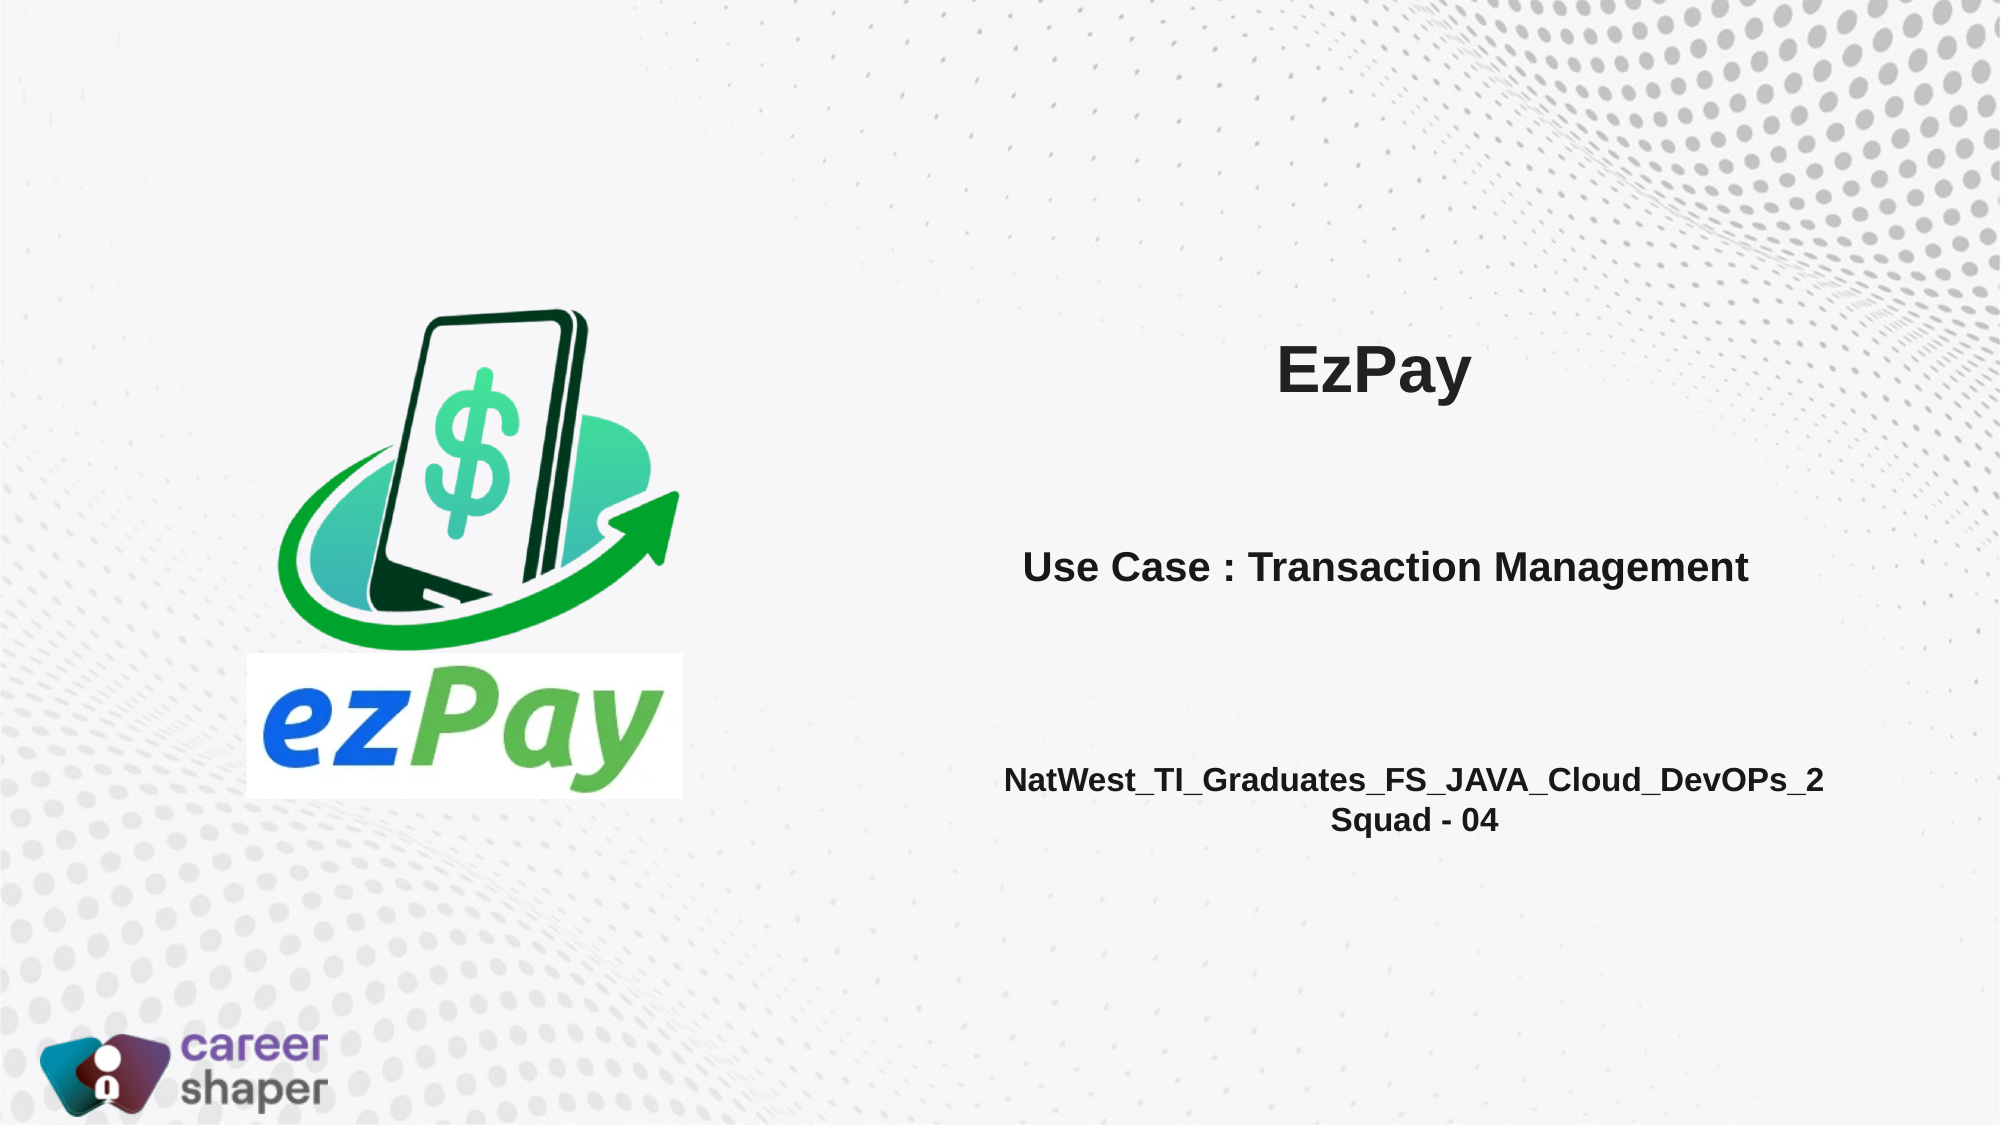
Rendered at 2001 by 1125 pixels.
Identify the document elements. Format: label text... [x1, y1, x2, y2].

title NatWest_TI_Graduates_FS_JAVA_Cloud_DevOPs_2 Squad - 04 [940, 751, 1890, 854]
text_box EzPay [914, 206, 1835, 501]
text_box Use Case : Transaction Management [1007, 525, 1822, 671]
picture [0, 0, 2001, 1125]
